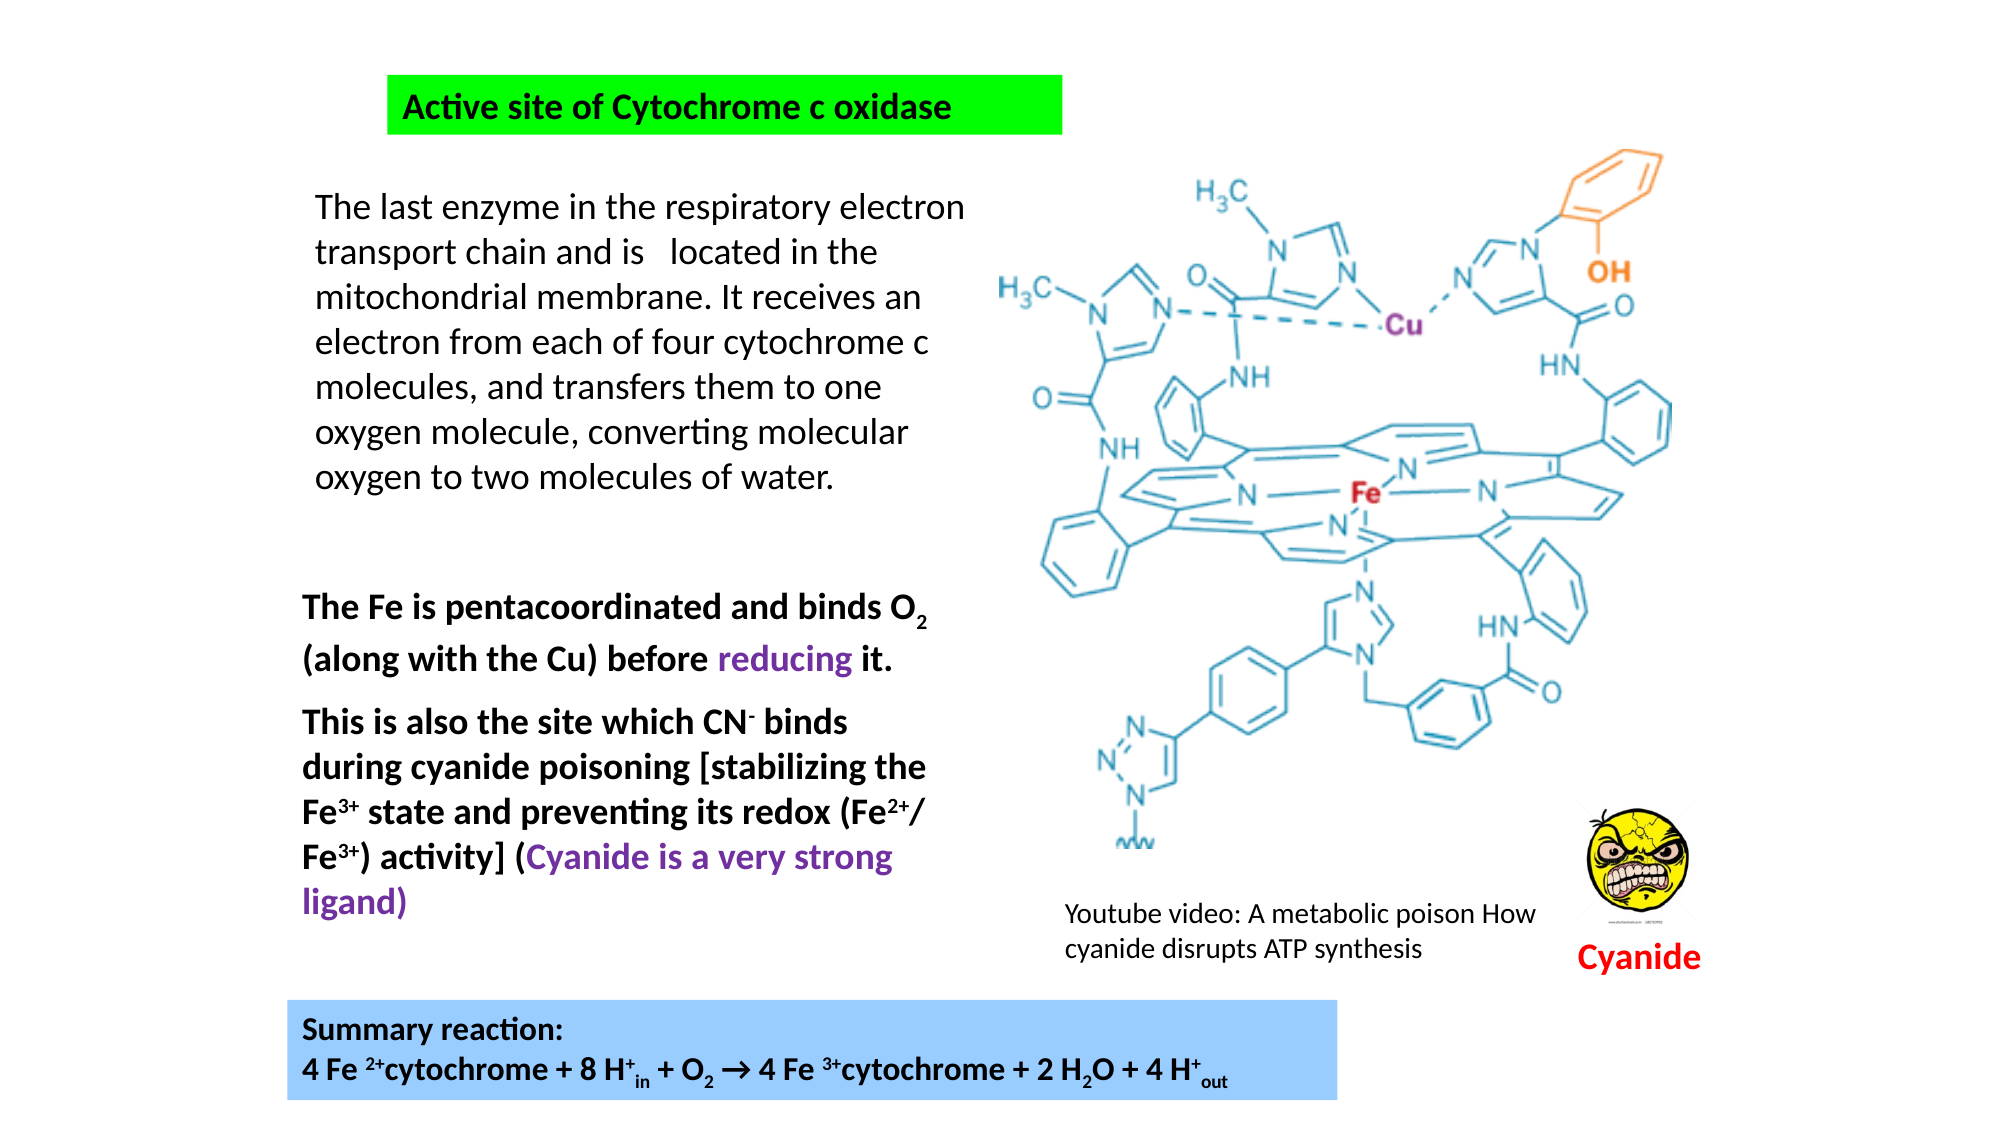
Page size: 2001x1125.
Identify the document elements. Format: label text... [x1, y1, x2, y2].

picture [999, 149, 1695, 926]
text_box The last enzyme in the respiratory electron transport chain and is located in the mitochondrial membrane. It receives an electron from each of four cytochrome c molecules, and transfers them to one oxygen molecule, converting molecular oxygen to two molecules of water. [299, 174, 988, 505]
text_box Active site of Cytochrome c oxidase [387, 74, 1063, 135]
text_box Cyanide [1563, 924, 1717, 985]
text_box Summary reaction: 4 Fe 2+cytochrome + 8 H+in + O2 → 4 Fe 3+cytochrome + 2 H2O + 4 H+out [287, 999, 1338, 1101]
text_box Youtube video: A metabolic poison How cyanide disrupts ATP synthesis [1049, 887, 1575, 973]
text_box The Fe is pentacoordinated and binds O2 (along with the Cu) before reducing it. This is also the site which CN- binds during cyanide poisoning [stabilizing the Fe3+ state and preventing its redox (Fe2+/ Fe3+) activity] (Cyanide is a very strong ligand) [287, 574, 963, 930]
